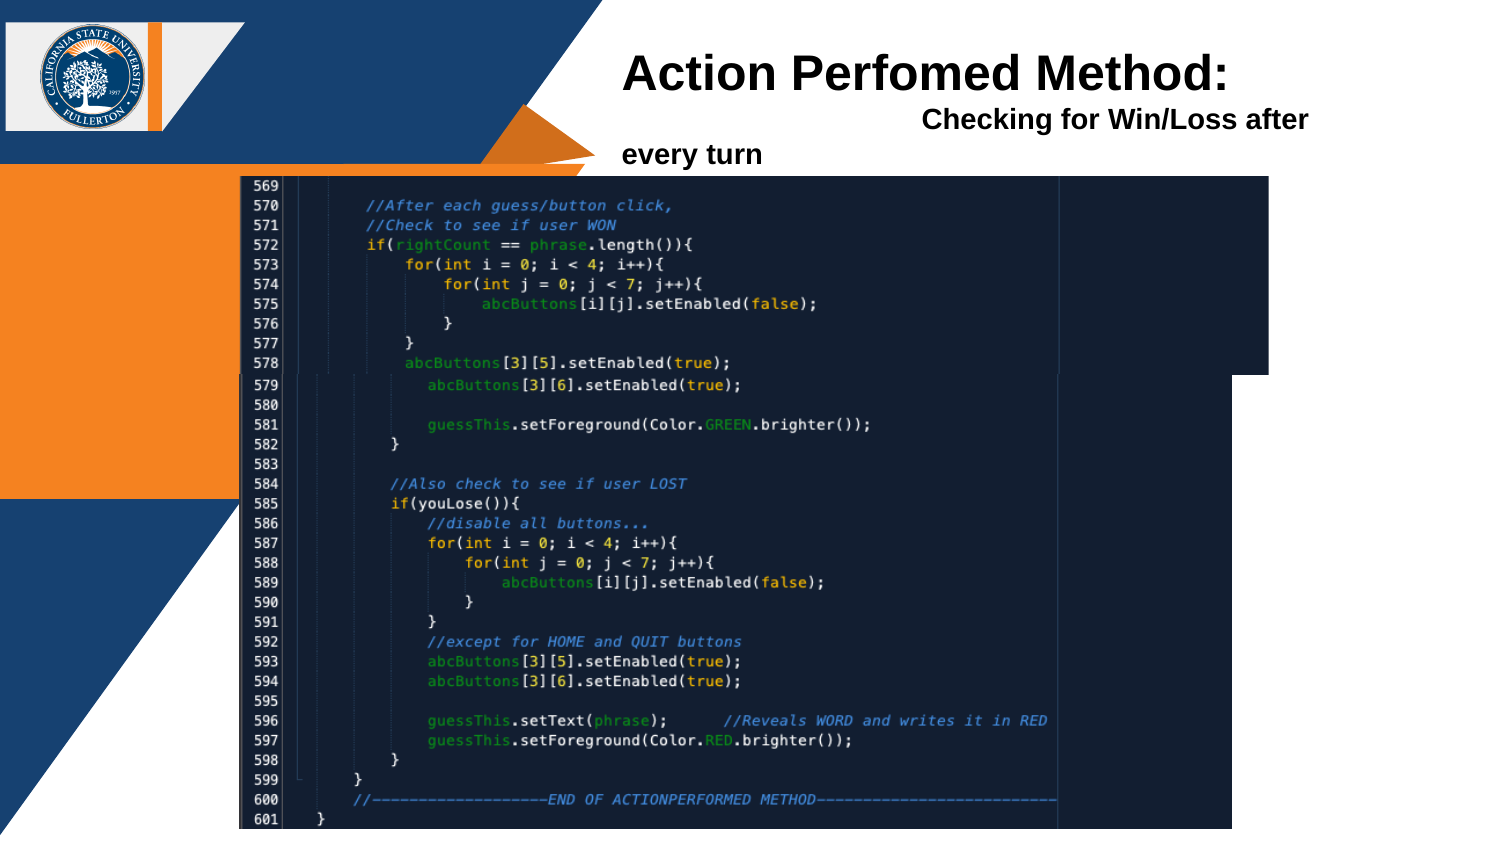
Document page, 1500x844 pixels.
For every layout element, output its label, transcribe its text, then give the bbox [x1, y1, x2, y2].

picture [239, 176, 1269, 829]
picture [40, 24, 145, 129]
title Action Perfomed Method: Checking for Win/Loss after every turn [606, 25, 1326, 185]
